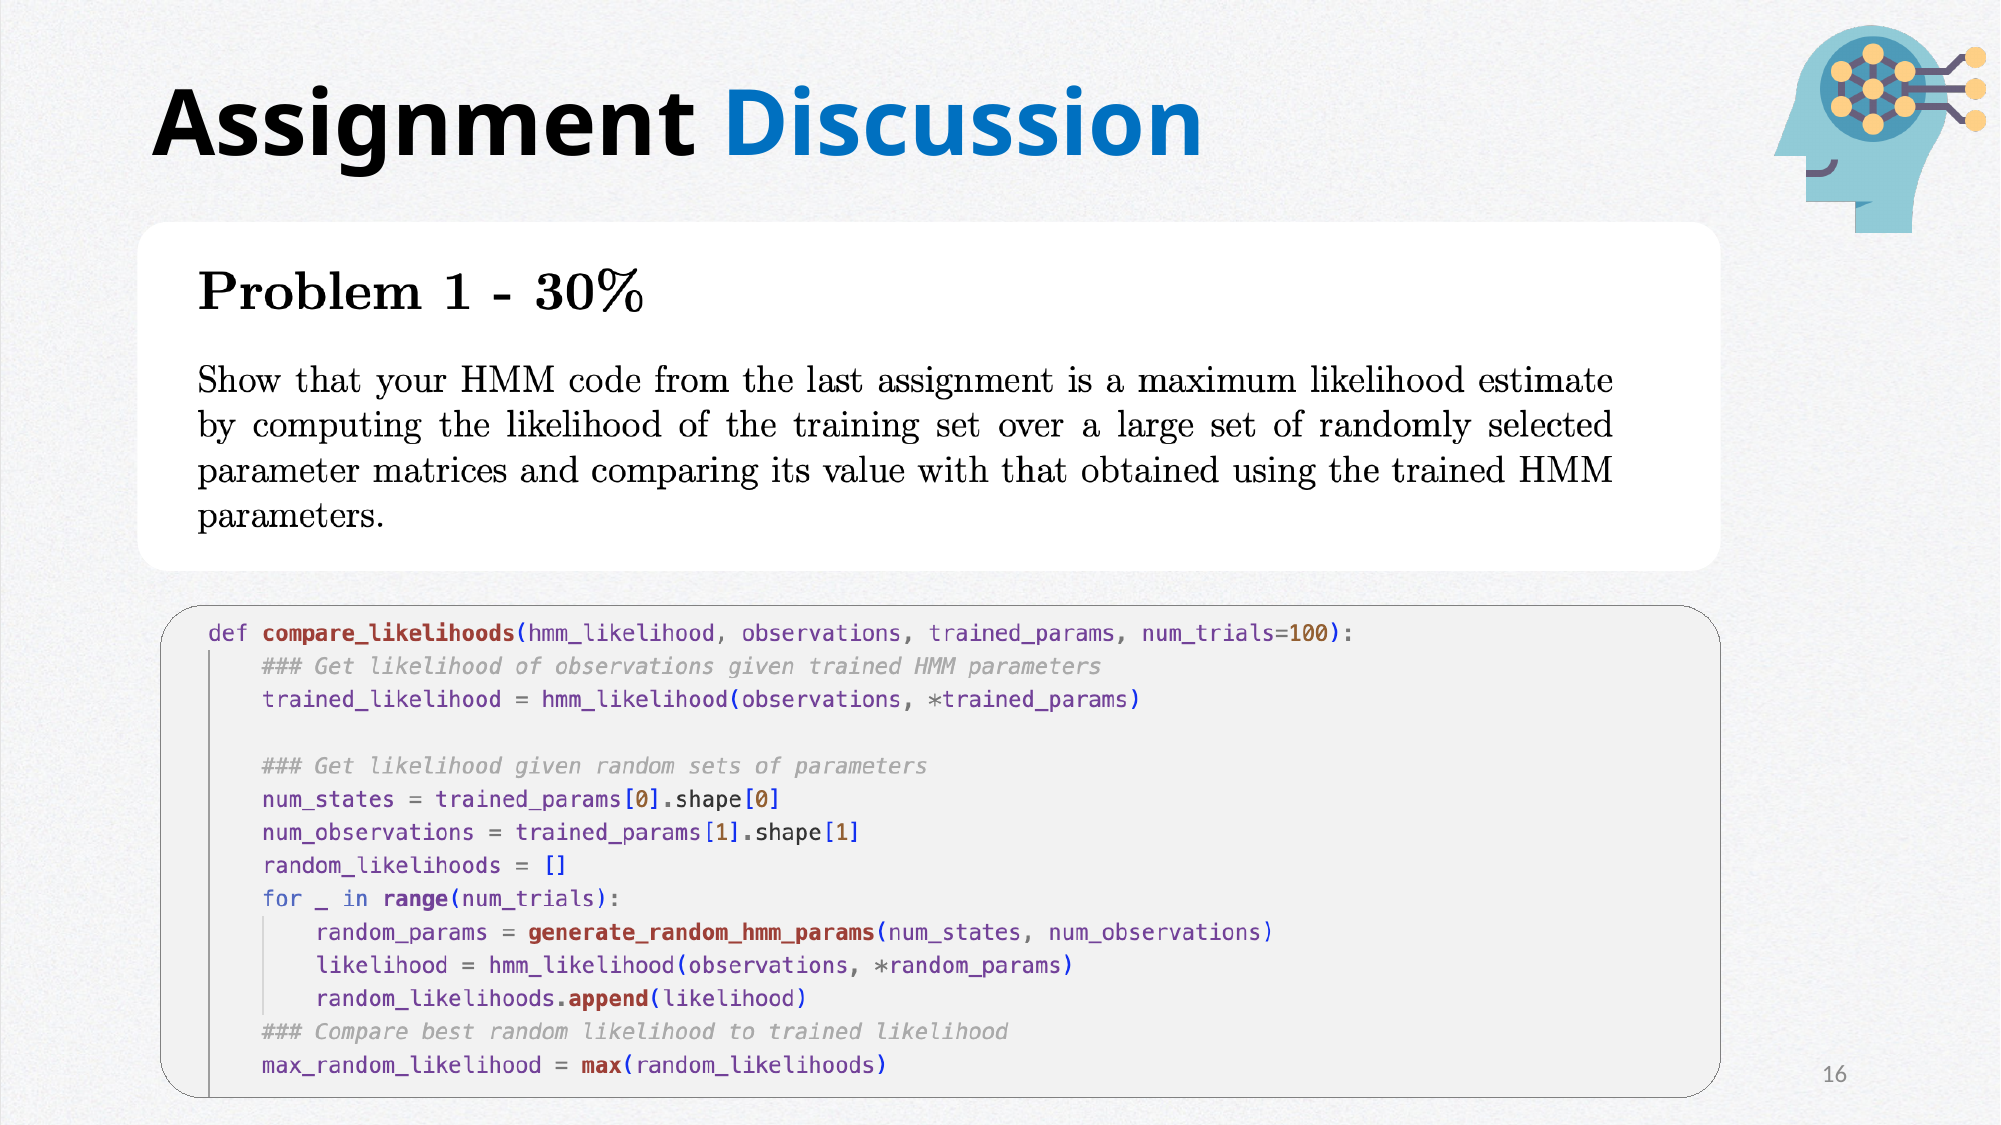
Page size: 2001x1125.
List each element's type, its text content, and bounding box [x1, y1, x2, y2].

title Assignment Discussion [137, 17, 1767, 235]
slide_number 15 [1412, 1042, 1863, 1103]
picture [0, 0, 2001, 1125]
